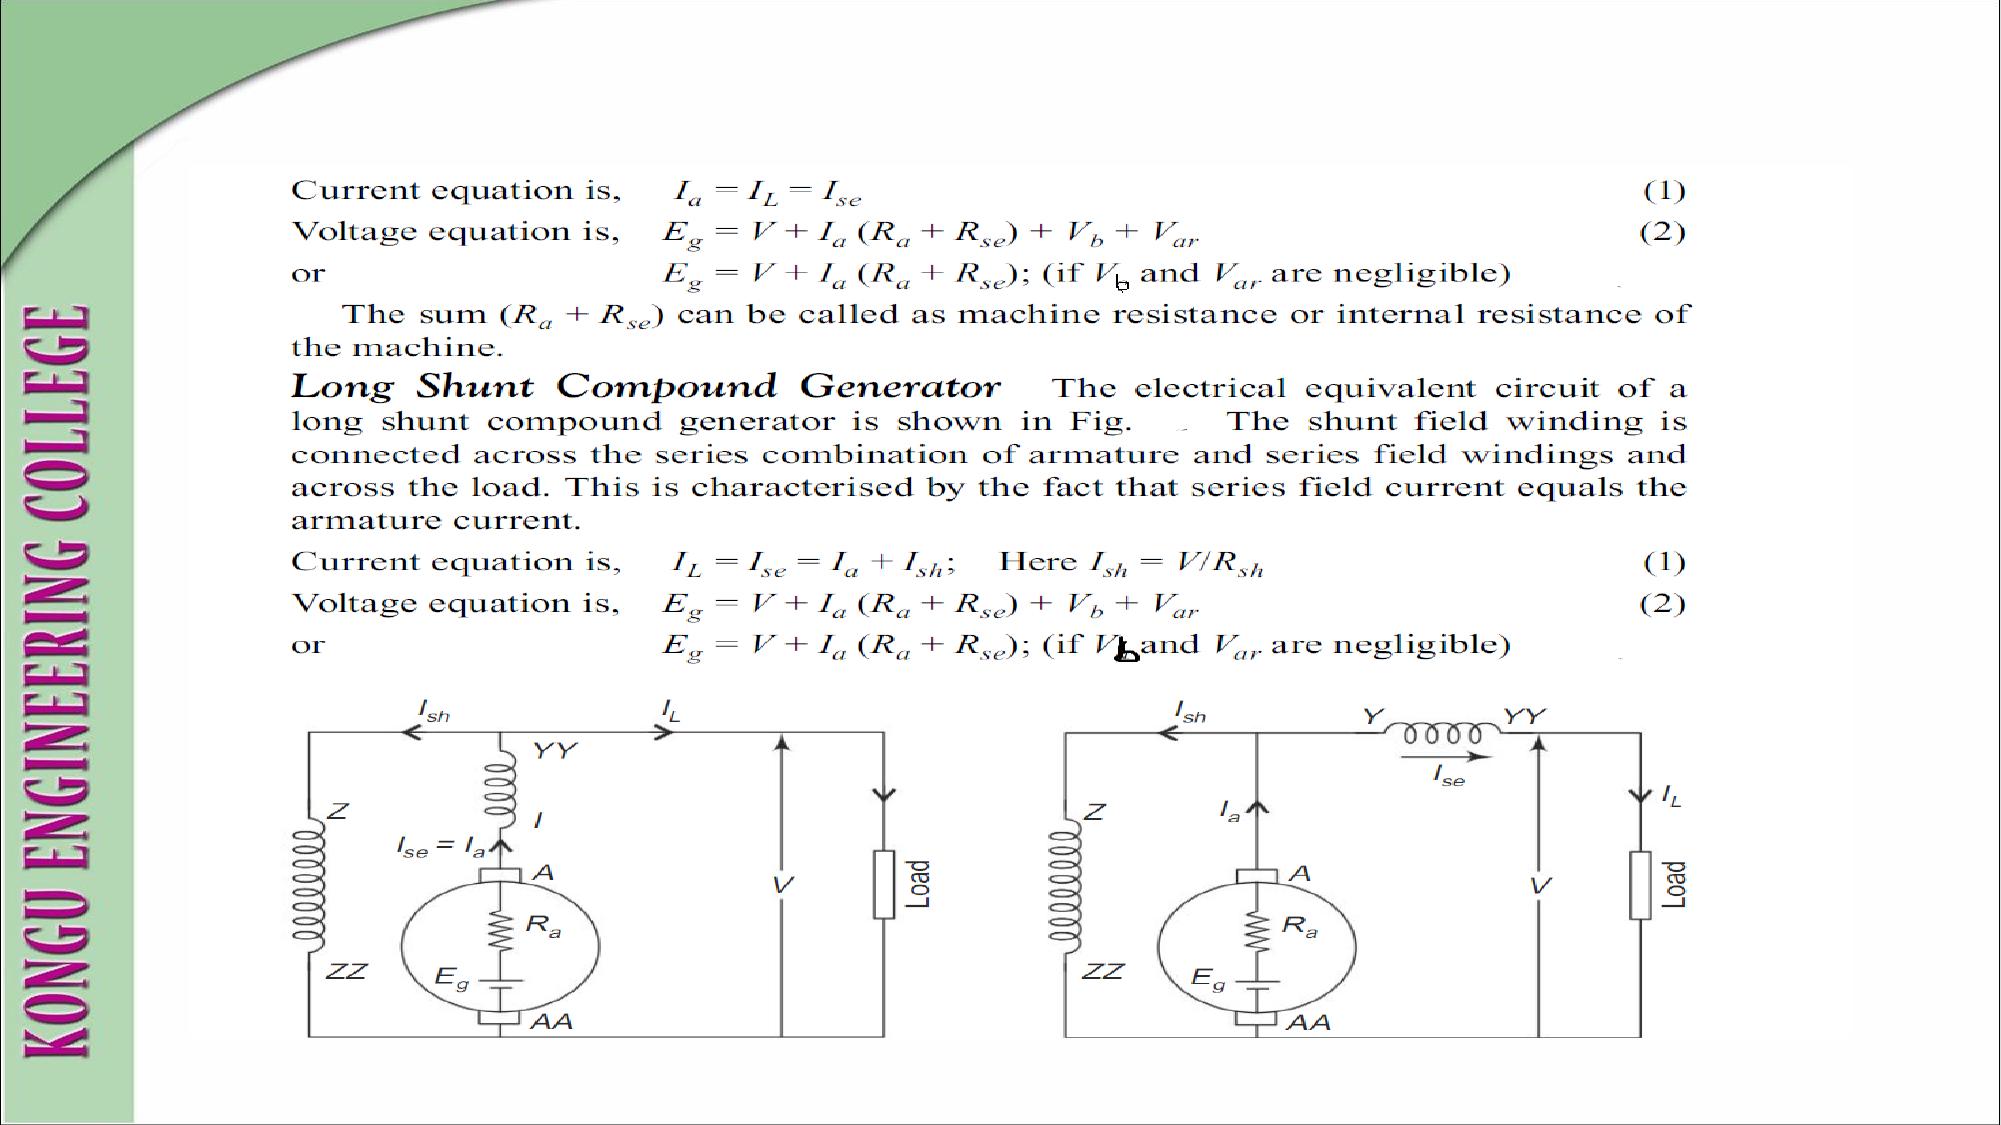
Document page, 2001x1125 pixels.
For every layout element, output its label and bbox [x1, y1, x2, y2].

list [189, 165, 1853, 1038]
picture [0, 0, 2001, 1125]
